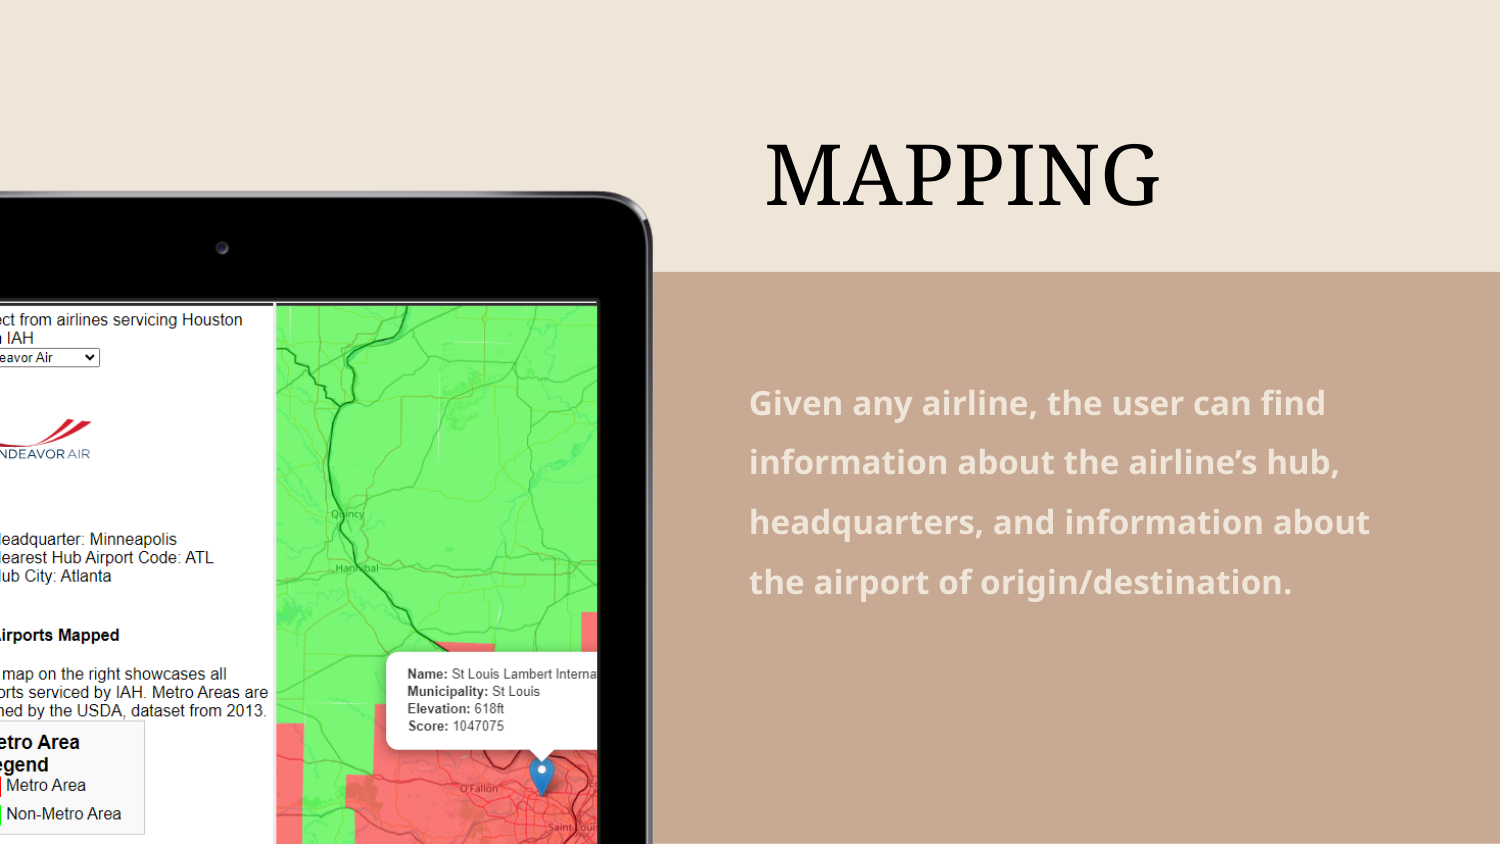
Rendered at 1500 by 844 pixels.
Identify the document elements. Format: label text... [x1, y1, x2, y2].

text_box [0, 300, 598, 844]
text_box Given any airline, the user can find information about the airline’s hub, headquarters, and information about the airport of origin/destination. [734, 354, 1431, 609]
text_box MAPPING [750, 113, 1180, 230]
picture [0, 189, 704, 844]
text_box [707, 270, 1500, 844]
